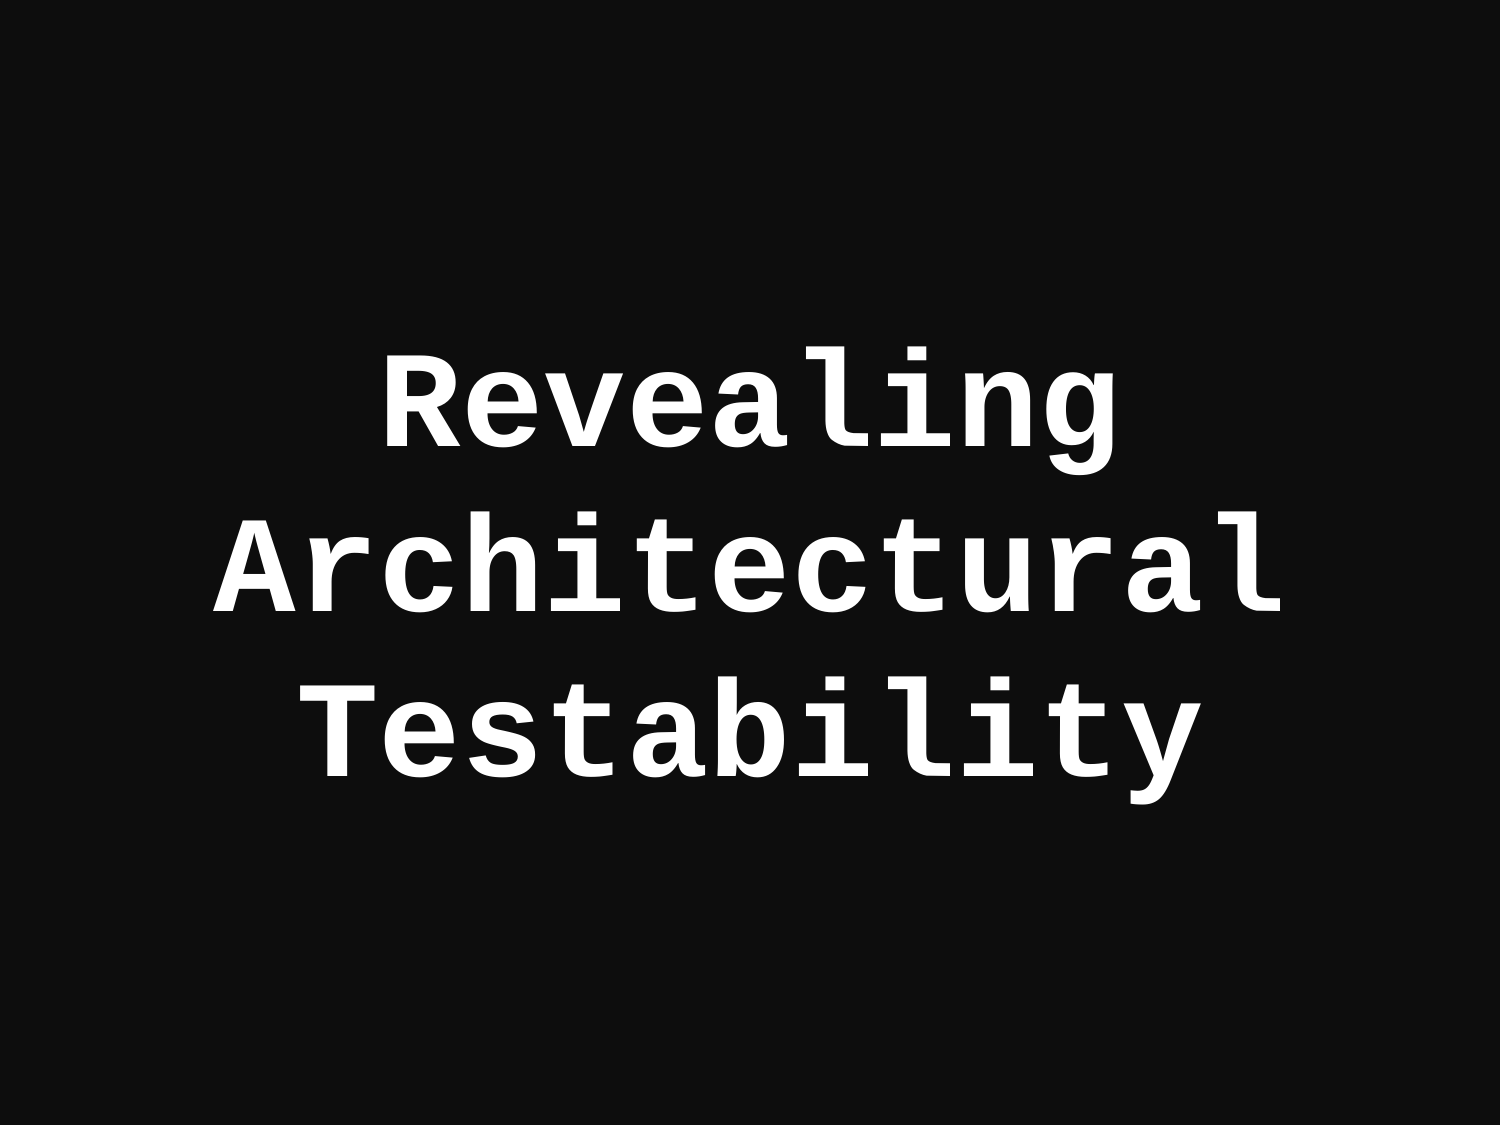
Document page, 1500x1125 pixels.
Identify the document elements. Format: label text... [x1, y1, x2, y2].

title Revealing Architectural Testability [75, 37, 1425, 1075]
